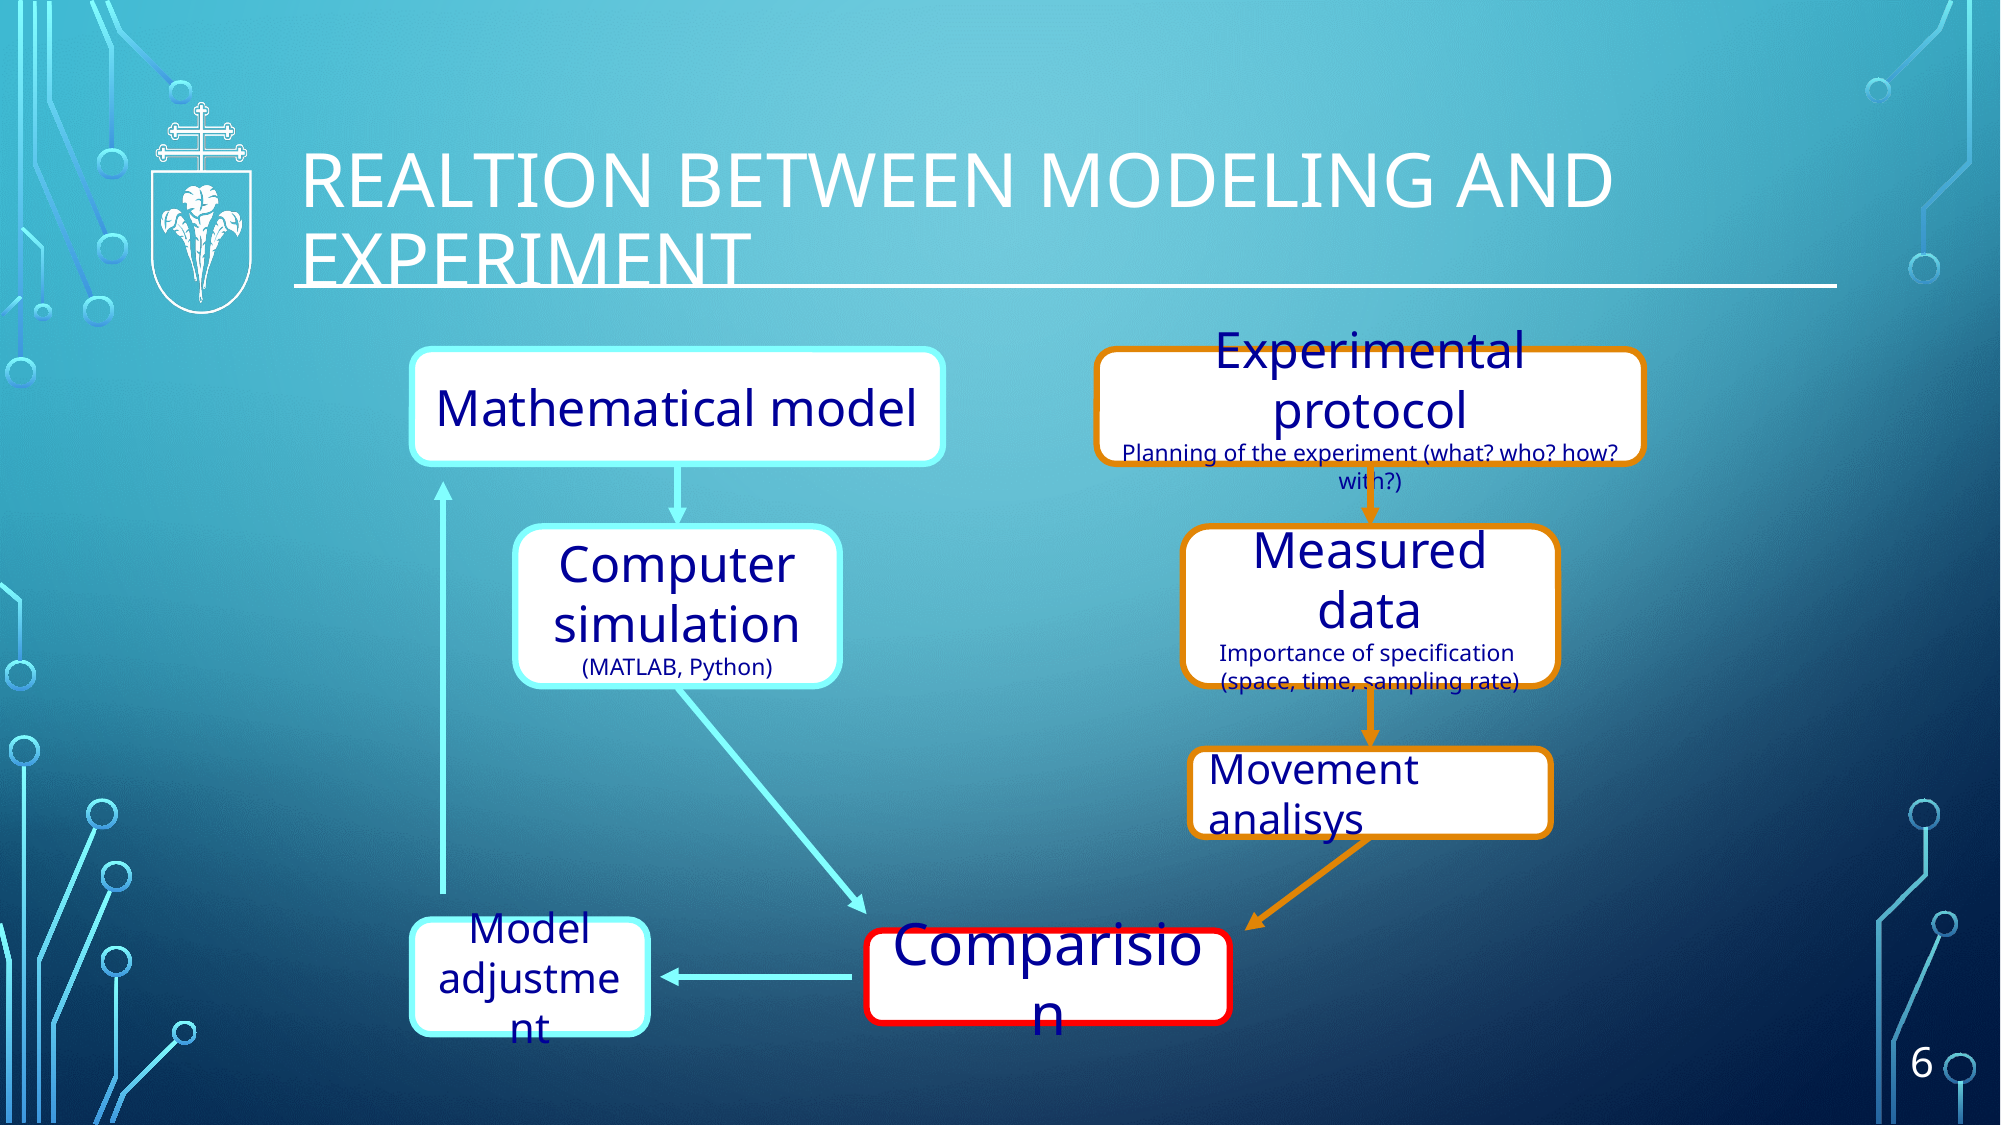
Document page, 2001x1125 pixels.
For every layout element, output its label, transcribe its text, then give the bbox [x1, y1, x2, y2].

text_box Measured data Importance of specification (space, time, sampling rate) [1181, 525, 1560, 688]
text_box Model adjustment [410, 918, 649, 1036]
text_box Movement analisys [1188, 747, 1553, 839]
text_box Mathematical model [410, 347, 945, 466]
slide_number 6 [1822, 1034, 1950, 1095]
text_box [677, 687, 867, 915]
text_box Comparision [865, 929, 1232, 1025]
text_box Computer simulation (MATLAB, Python) [514, 525, 842, 688]
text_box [1244, 836, 1371, 931]
title Realtion between modeling and experiment [284, 140, 1910, 306]
picture [150, 102, 264, 315]
text_box Experimental protocol Planning of the experiment (what? who? how? with?) [1095, 347, 1646, 466]
